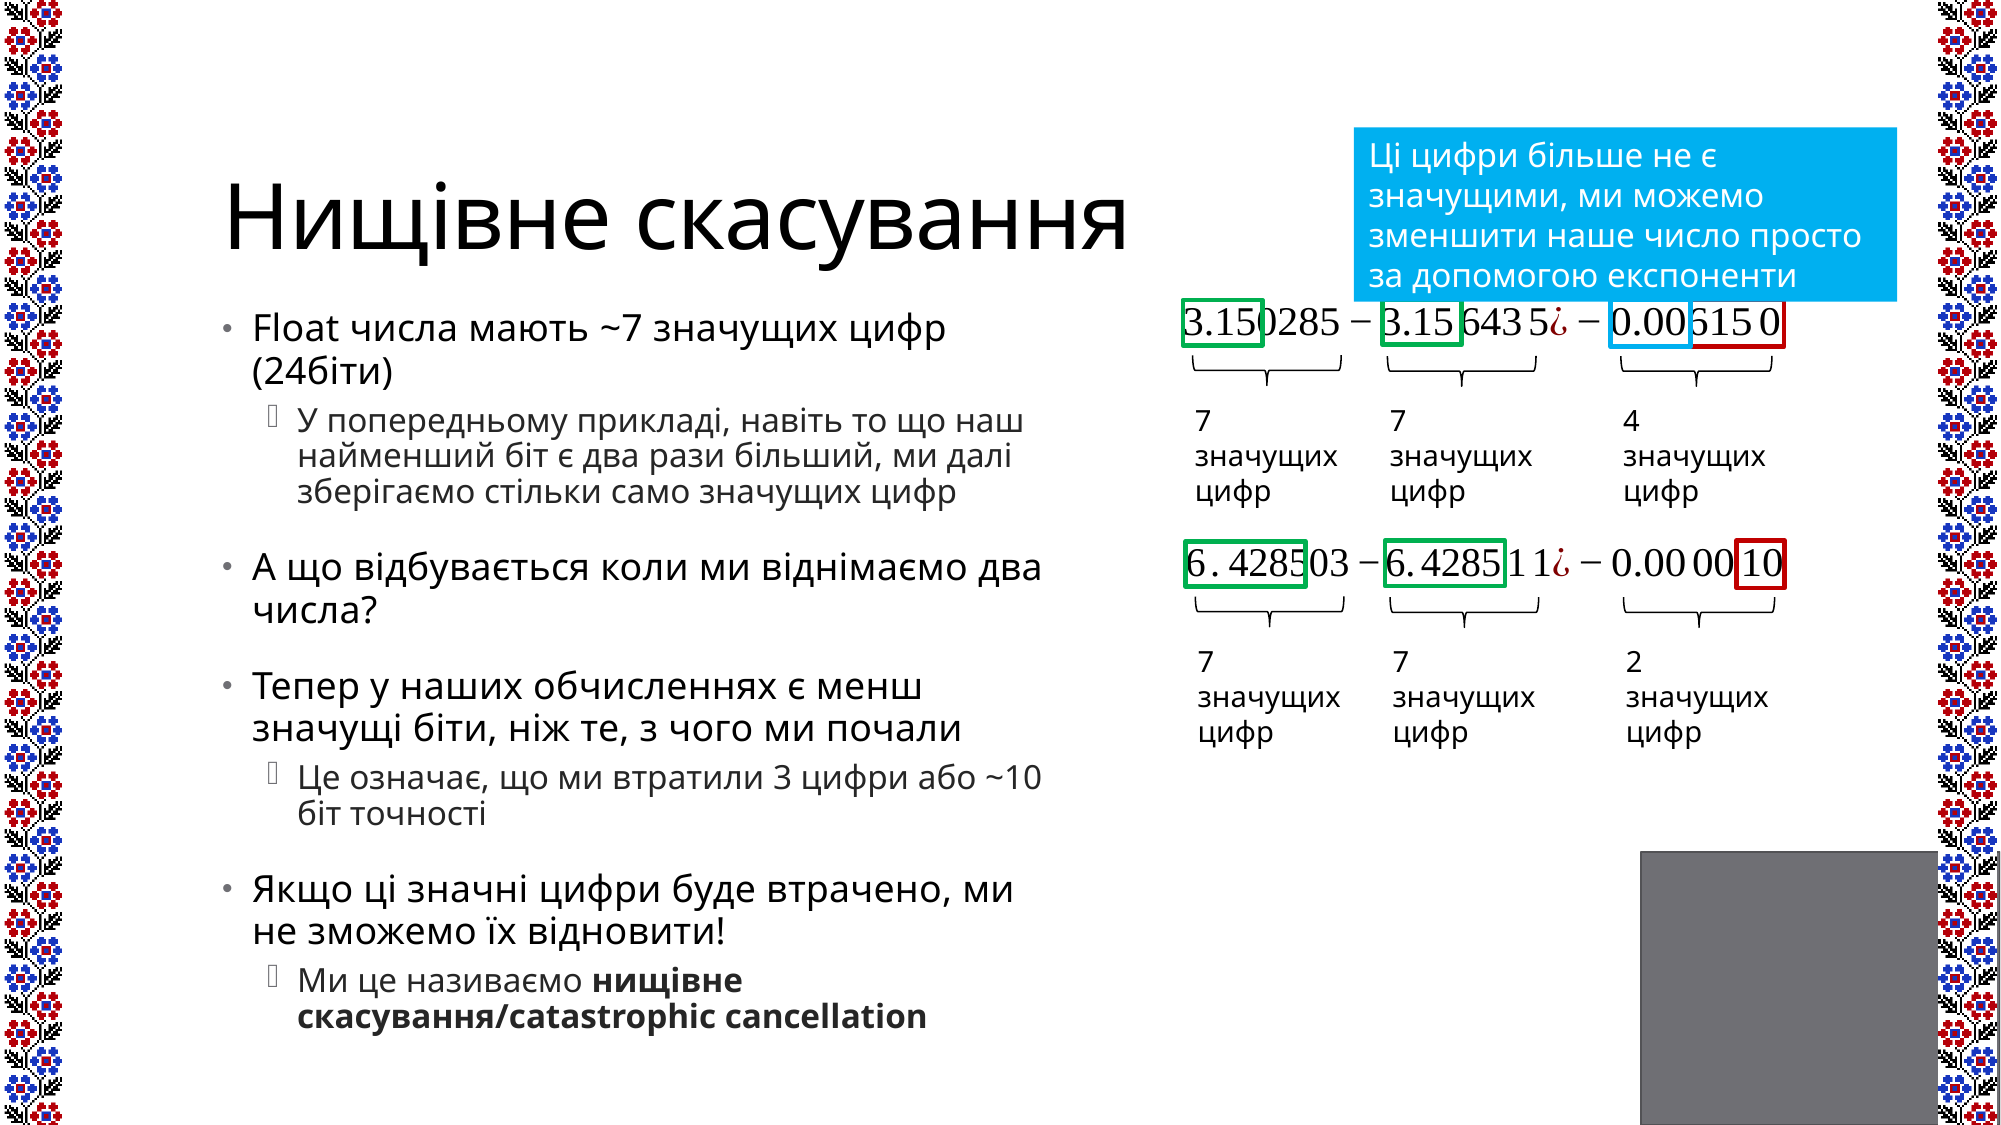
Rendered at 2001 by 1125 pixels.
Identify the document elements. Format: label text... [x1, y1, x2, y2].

text_box [1389, 597, 1540, 629]
text_box [1386, 355, 1537, 387]
text_box [1191, 355, 1342, 387]
text_box [1610, 302, 1692, 348]
text_box 7 значущих цифр [1377, 636, 1552, 756]
text_box [1384, 539, 1506, 587]
text_box [1622, 597, 1776, 629]
text_box 4 значущих цифр [1608, 395, 1782, 515]
picture [1938, 0, 1997, 1125]
text_box [1736, 539, 1786, 589]
title Нищівне скасування [206, 60, 1797, 278]
text_box 7 значущих цифр [1182, 636, 1357, 756]
text_box 7 значущих цифр [1180, 395, 1354, 515]
text_box [1620, 355, 1773, 387]
text_box [1381, 302, 1463, 346]
text_box 7 значущих цифр [1374, 395, 1549, 515]
list Float числа мають ~7 значущих цифр (24біти) У попередньому прикладі, навіть то що наш найменший біт є два рази більший, ми далі зберігаємо стільки само значущих цифр А що відбувається коли ми віднімаємо два числа? Тепер у наших обчисленнях є менш значущі біти, ніж те, з чого ми почали Це означає, що ми втратили 3 цифри або ~10 біт точності Якщо ці значні цифри буде втрачено, ми не зможемо їх відновити! Ми це називаємо нищівне скасування/catastrophic cancellation [206, 299, 1079, 1065]
text_box Ці цифри більше не є значущими, ми можемо зменшити наше число просто за допомогою експоненти [1353, 127, 1898, 302]
picture [4, 0, 62, 1125]
text_box 2 значущих цифр [1611, 636, 1785, 756]
text_box [1194, 596, 1345, 628]
text_box [1692, 302, 1785, 348]
text_box [1184, 540, 1307, 588]
text_box [1182, 299, 1263, 347]
